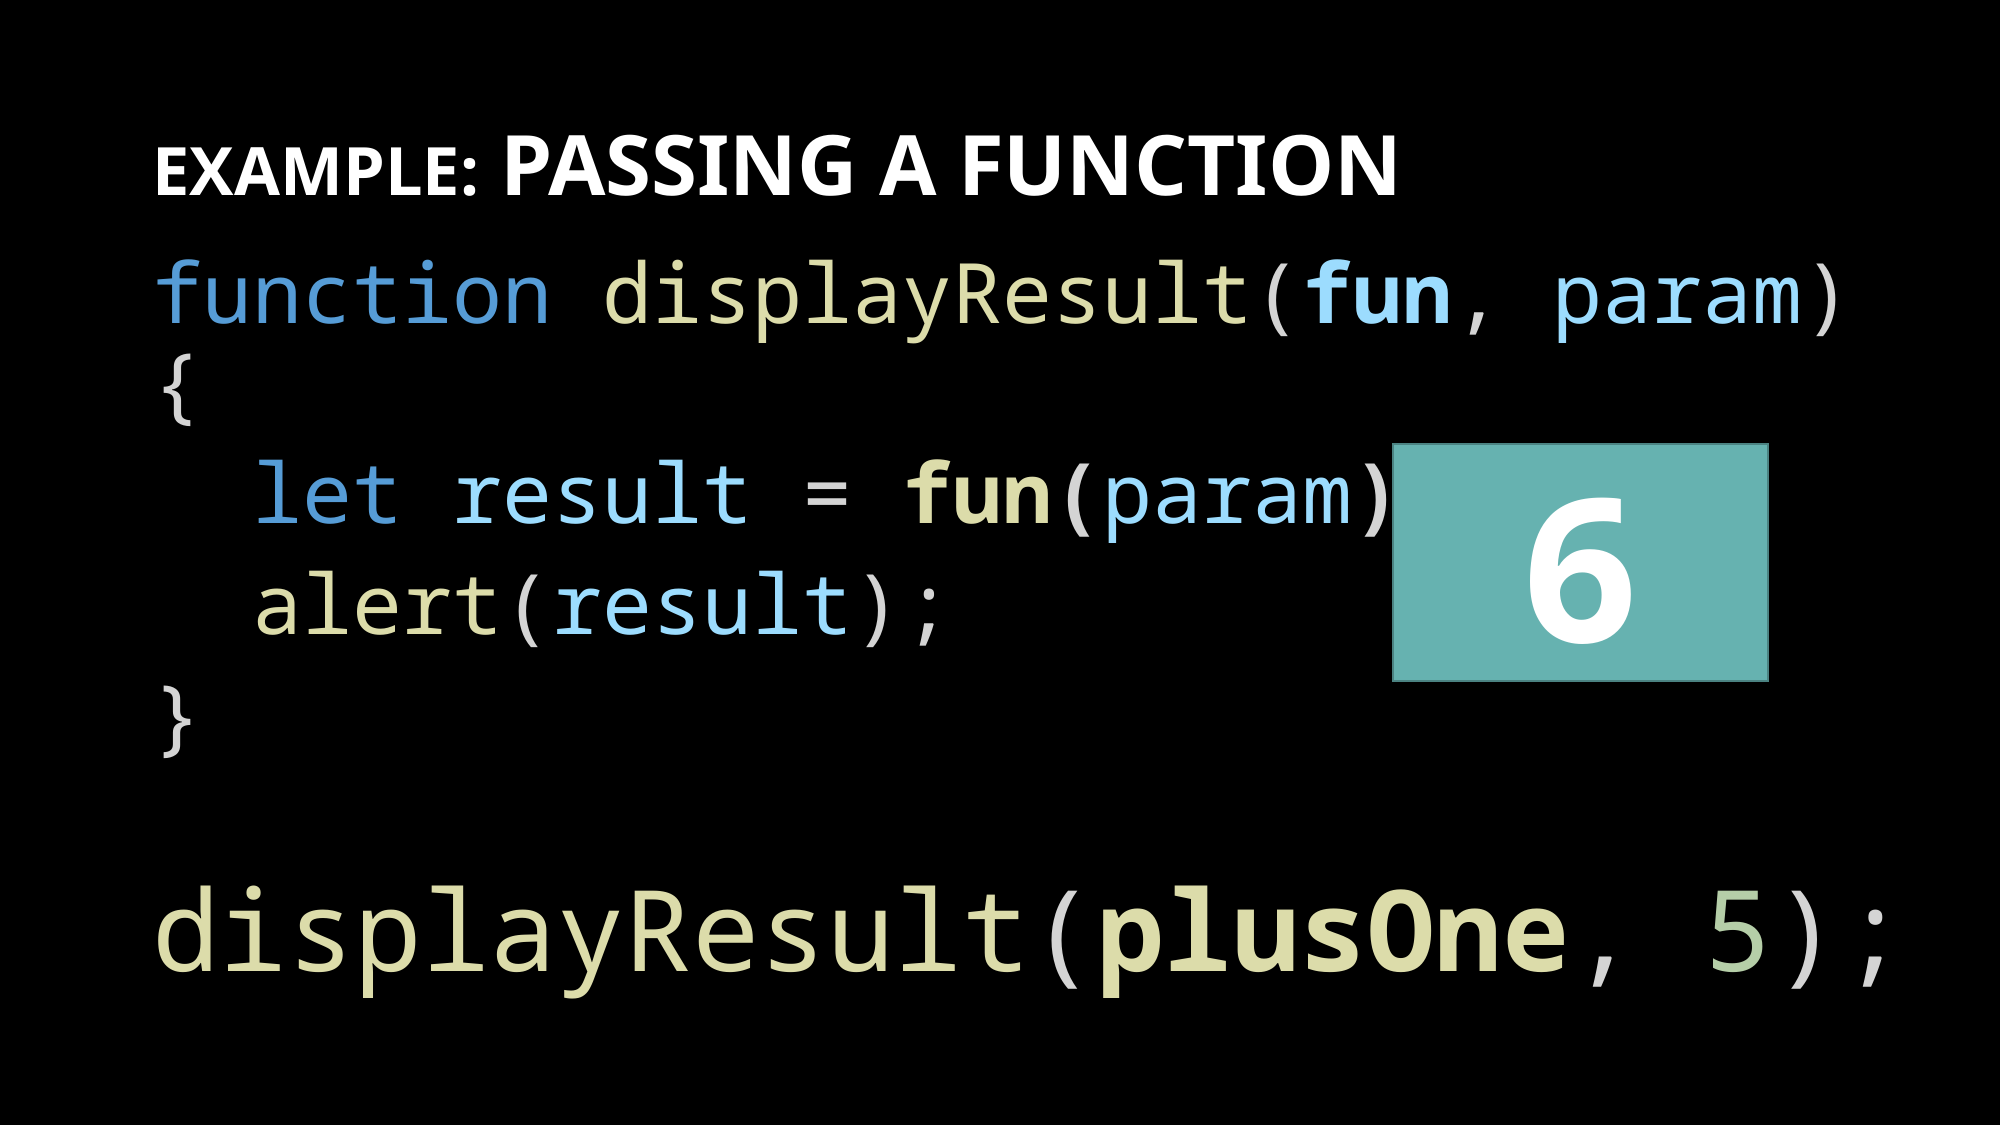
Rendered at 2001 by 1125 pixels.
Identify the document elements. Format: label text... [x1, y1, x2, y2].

list function displayResult(fun, param) { let result = fun(param); alert(result); } displayResult(plusOne, 5); [137, 243, 1938, 1032]
title Example: Passing a Function [137, 59, 1863, 243]
text_box 6 [1392, 443, 1769, 682]
